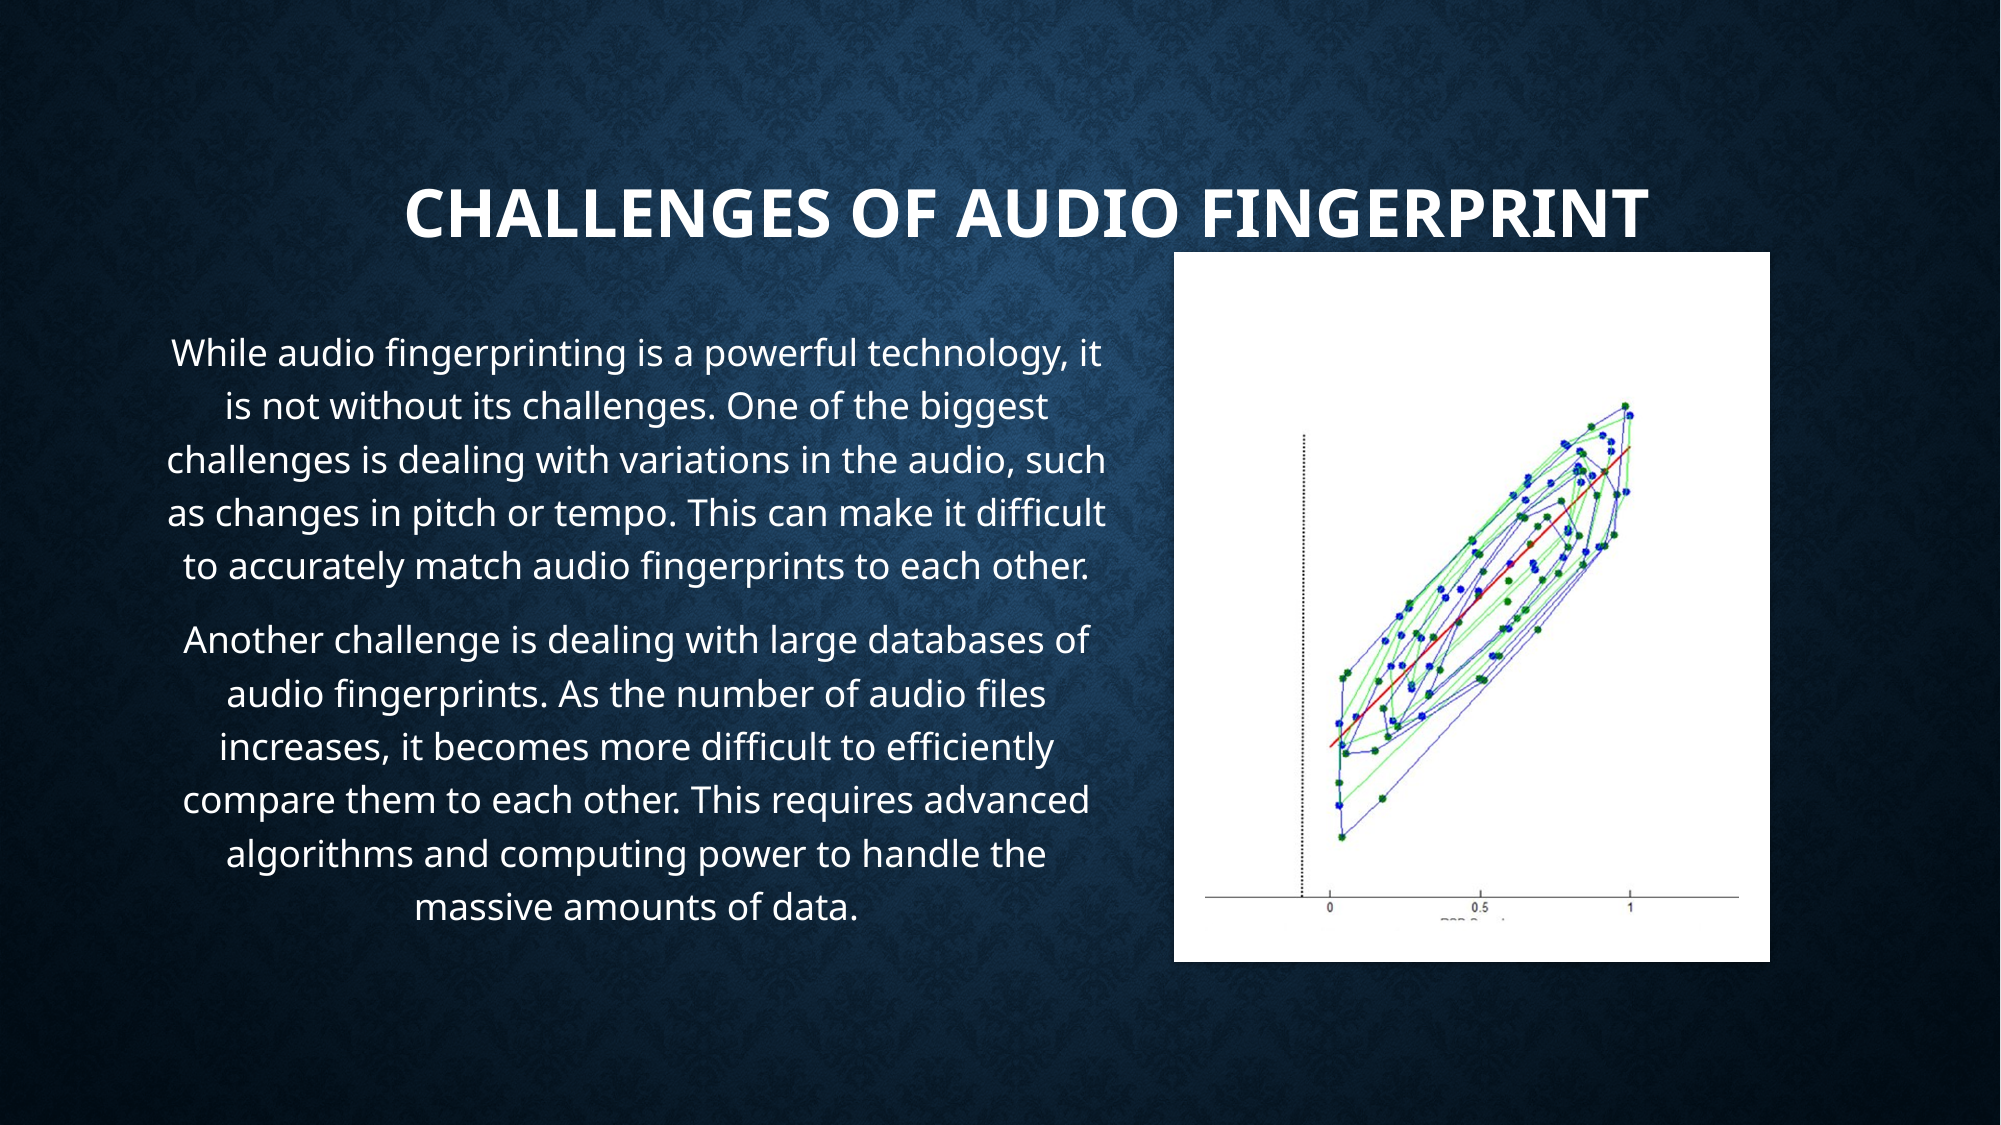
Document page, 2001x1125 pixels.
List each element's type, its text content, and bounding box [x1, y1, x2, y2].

list While audio fingerprinting is a powerful technology, it is not without its challenges. One of the biggest challenges is dealing with variations in the audio, such as changes in pitch or tempo. This can make it difficult to accurately match audio fingerprints to each other. Another challenge is dealing with large databases of audio fingerprints. As the number of audio files increases, it becomes more difficult to efficiently compare them to each other. This requires advanced algorithms and computing power to handle the massive amounts of data. [149, 313, 1124, 950]
picture [0, 0, 2001, 1125]
title CHALLENGES OF AUDIO FINGERPRINT [150, 99, 1905, 260]
